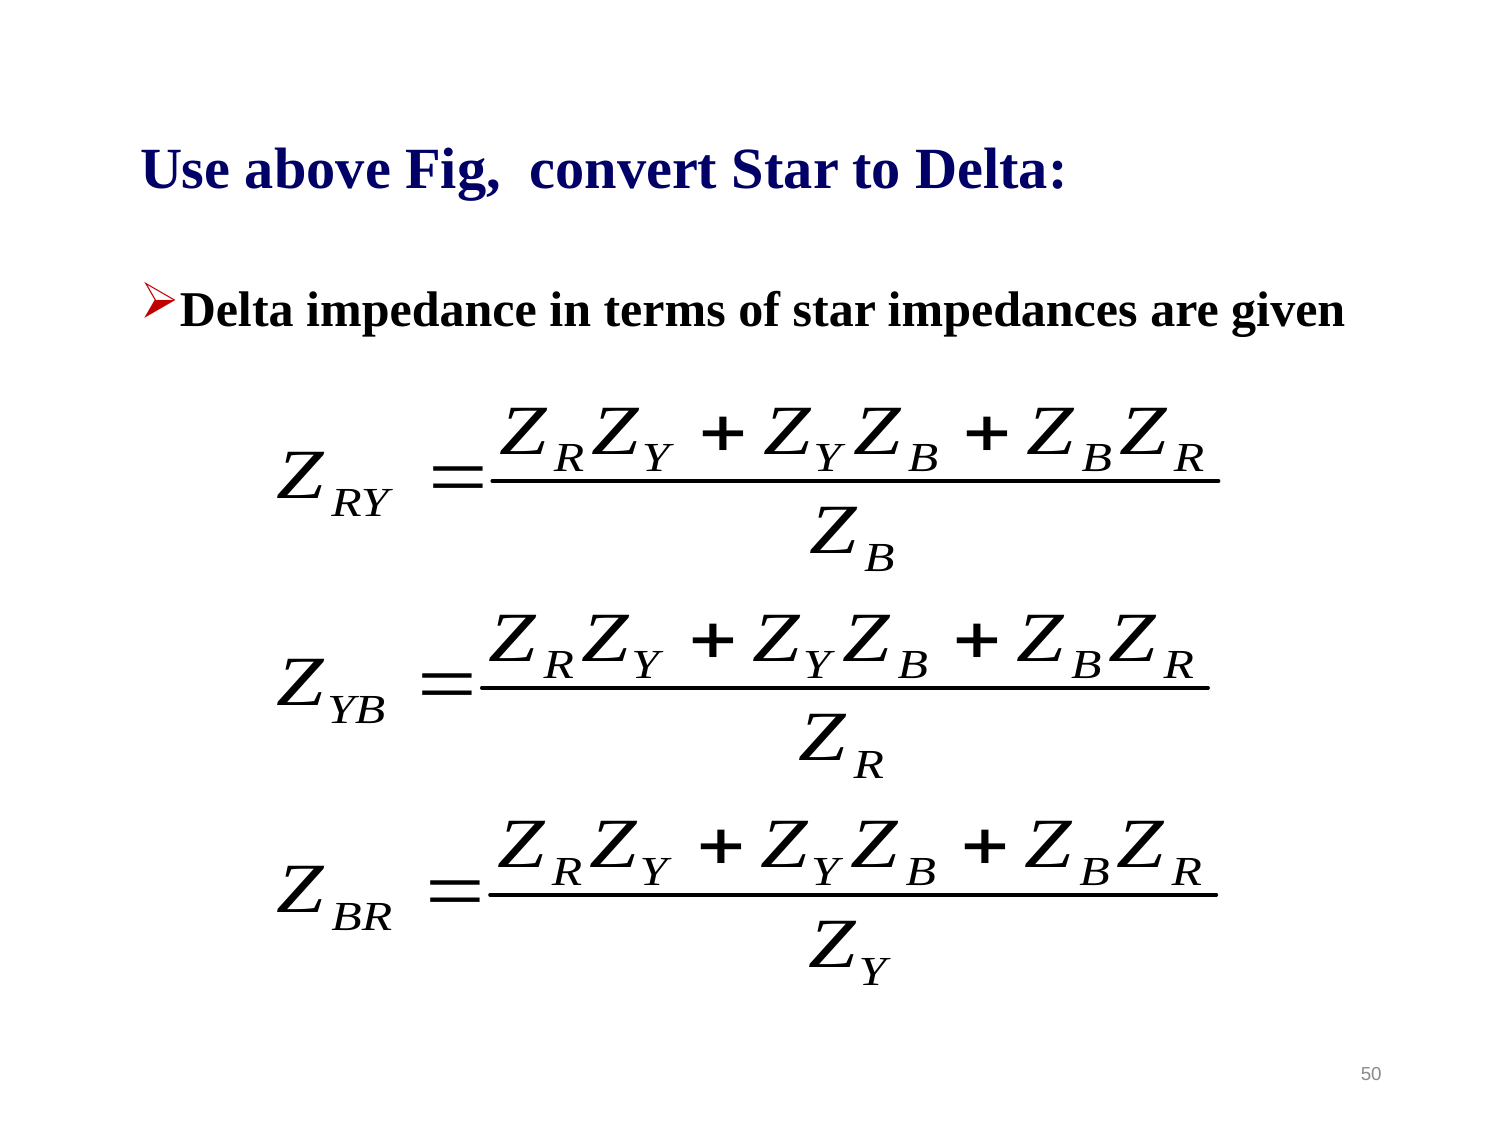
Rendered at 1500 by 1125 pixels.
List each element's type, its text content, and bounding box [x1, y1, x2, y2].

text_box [262, 387, 1238, 1000]
slide_number 50 [1059, 1042, 1397, 1103]
list Use above Fig, convert Star to Delta: Delta impedance in terms of star impedances are given [125, 112, 1400, 938]
